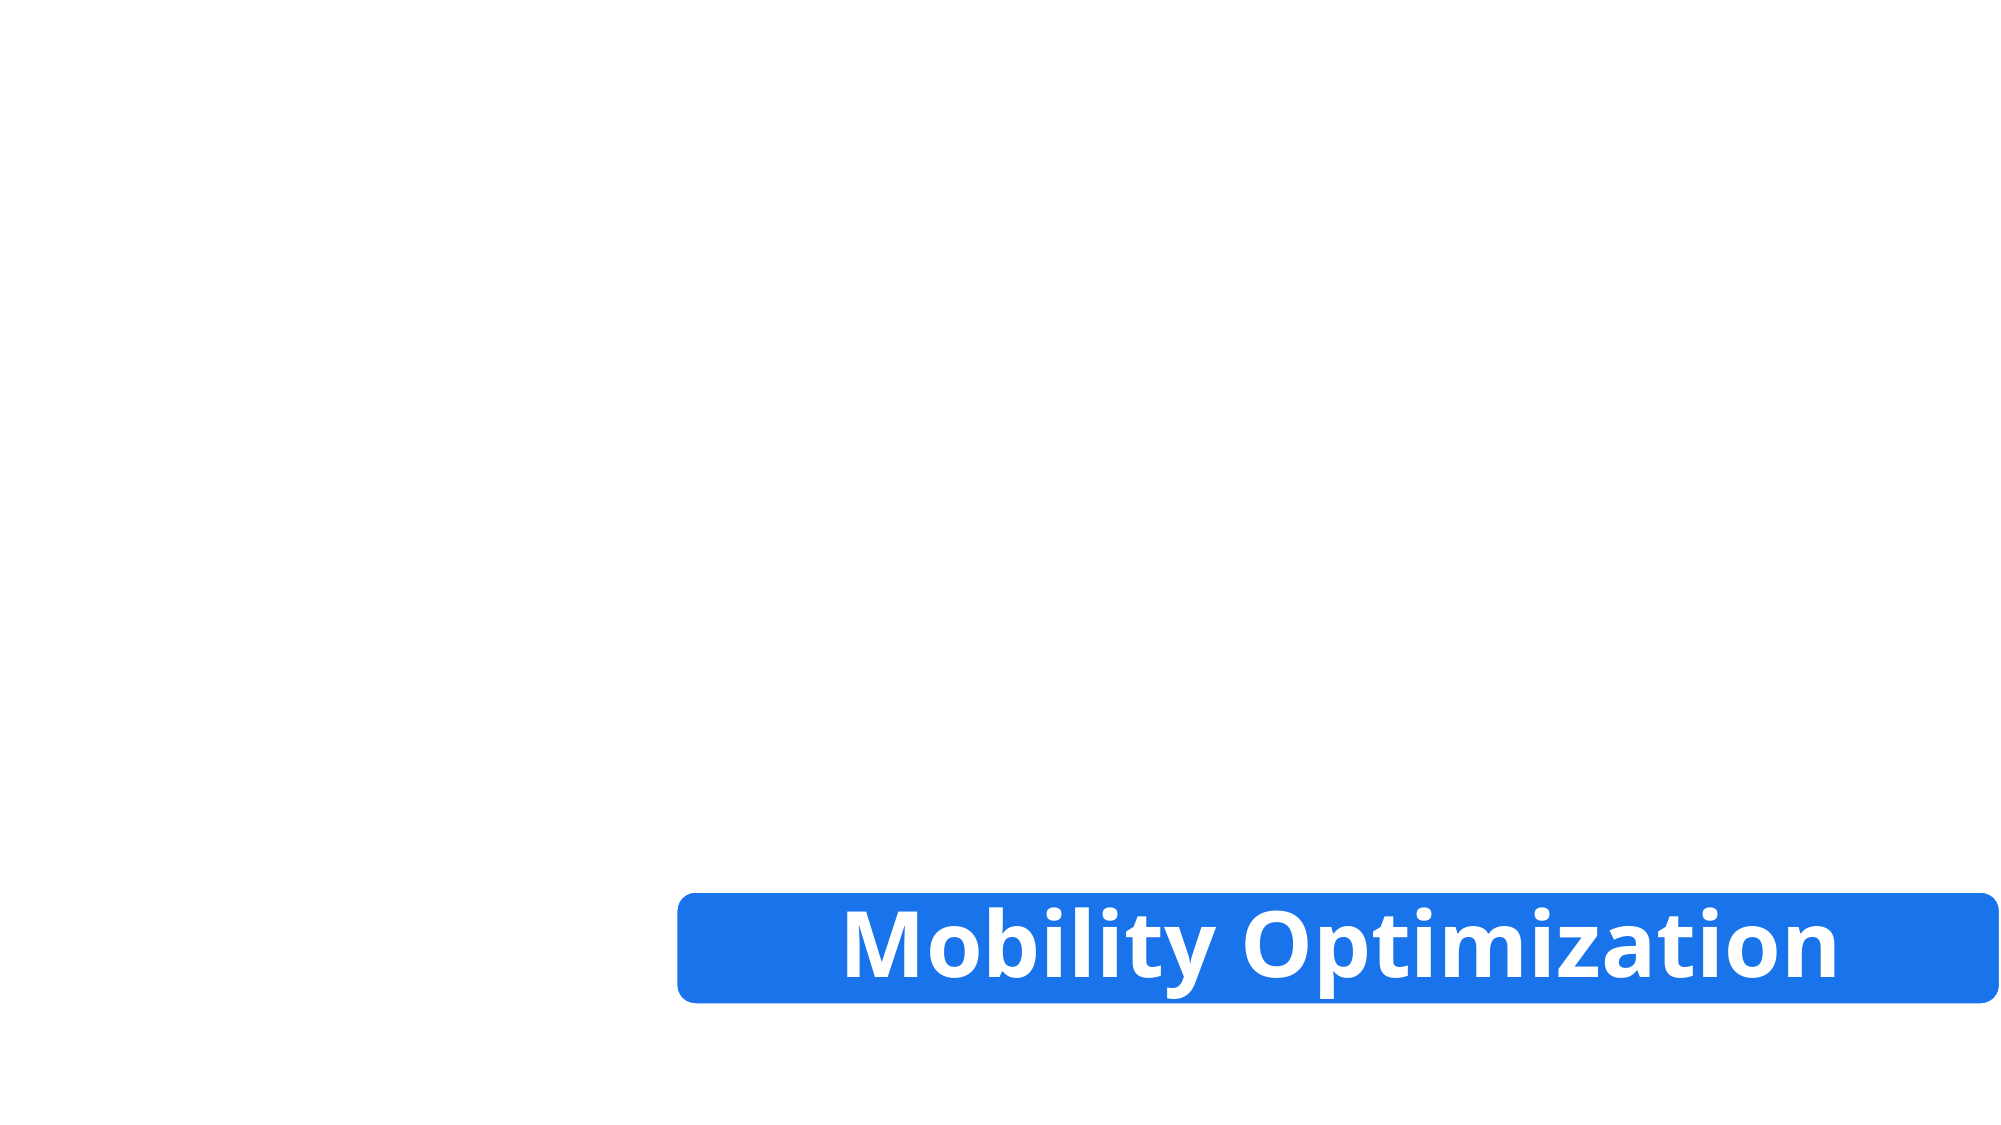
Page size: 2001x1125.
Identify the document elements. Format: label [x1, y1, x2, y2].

text_box [676, 891, 2000, 1005]
